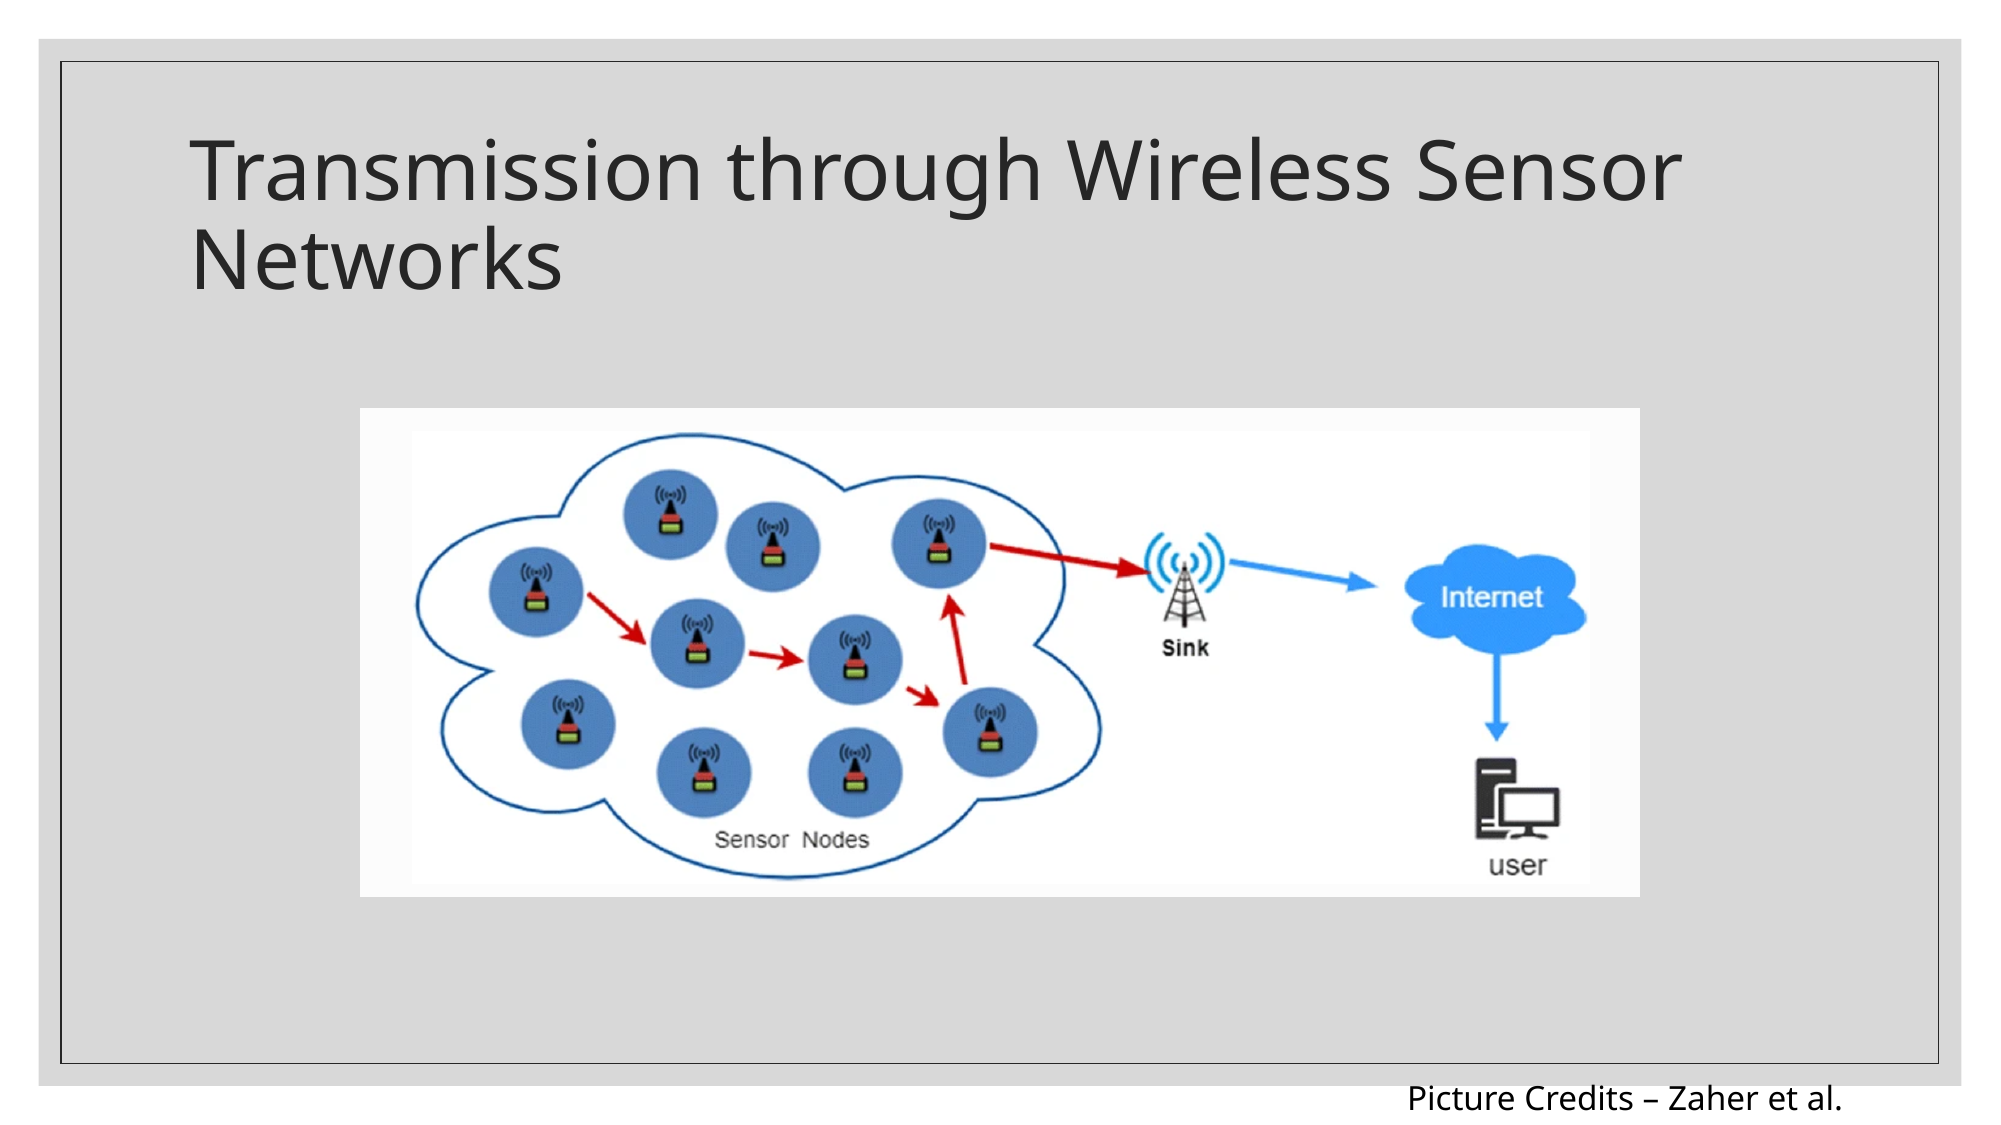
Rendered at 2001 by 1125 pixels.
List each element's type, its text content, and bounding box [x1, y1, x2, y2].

text_box Picture Credits – Zaher et al. [1392, 1069, 1983, 1125]
title Transmission through Wireless Sensor Networks [174, 105, 1825, 331]
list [360, 408, 1640, 897]
